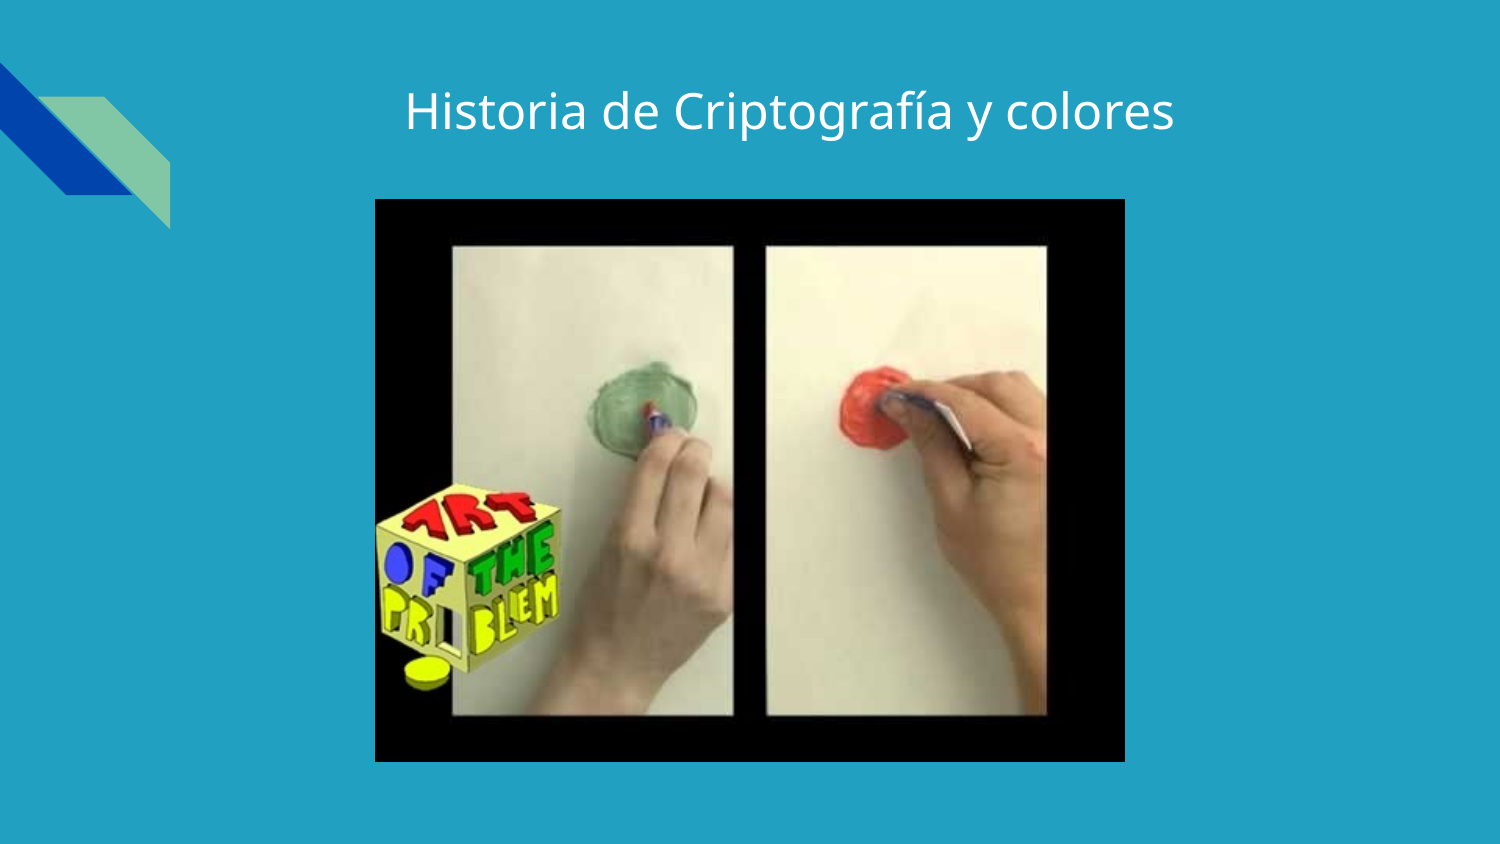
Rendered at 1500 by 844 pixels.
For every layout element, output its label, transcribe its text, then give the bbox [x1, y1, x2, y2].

picture [374, 199, 1126, 763]
title Historia de Criptografía y colores [212, 64, 1368, 215]
